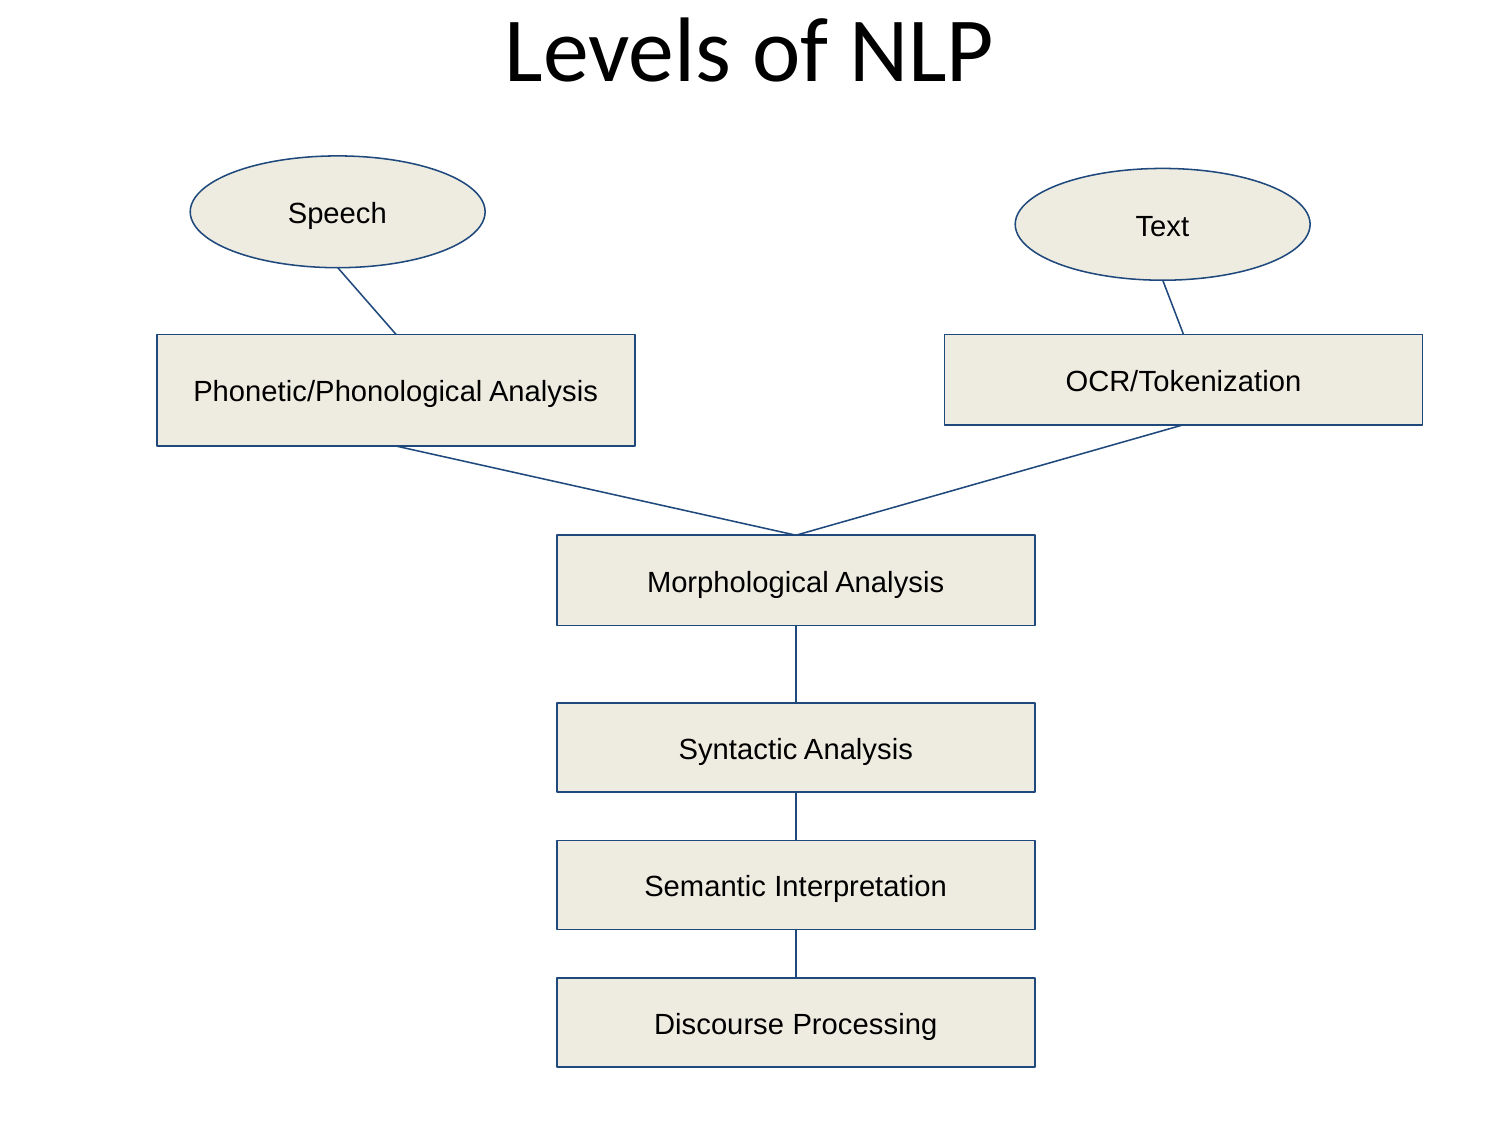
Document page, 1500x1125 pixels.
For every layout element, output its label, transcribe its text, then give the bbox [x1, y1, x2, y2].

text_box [795, 424, 1184, 536]
text_box Morphological Analysis [556, 543, 1035, 626]
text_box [1162, 279, 1184, 335]
text_box OCR/Tokenization [944, 334, 1423, 425]
text_box Speech [190, 155, 486, 268]
text_box Phonetic/Phonological Analysis [156, 334, 635, 447]
text_box Semantic Interpretation [556, 840, 1035, 930]
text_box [337, 267, 397, 335]
text_box Syntactic Analysis [556, 702, 1035, 792]
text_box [395, 445, 790, 536]
title Levels of NLP [75, 0, 1425, 91]
text_box Text [1015, 168, 1311, 281]
text_box Discourse Processing [556, 977, 1035, 1067]
